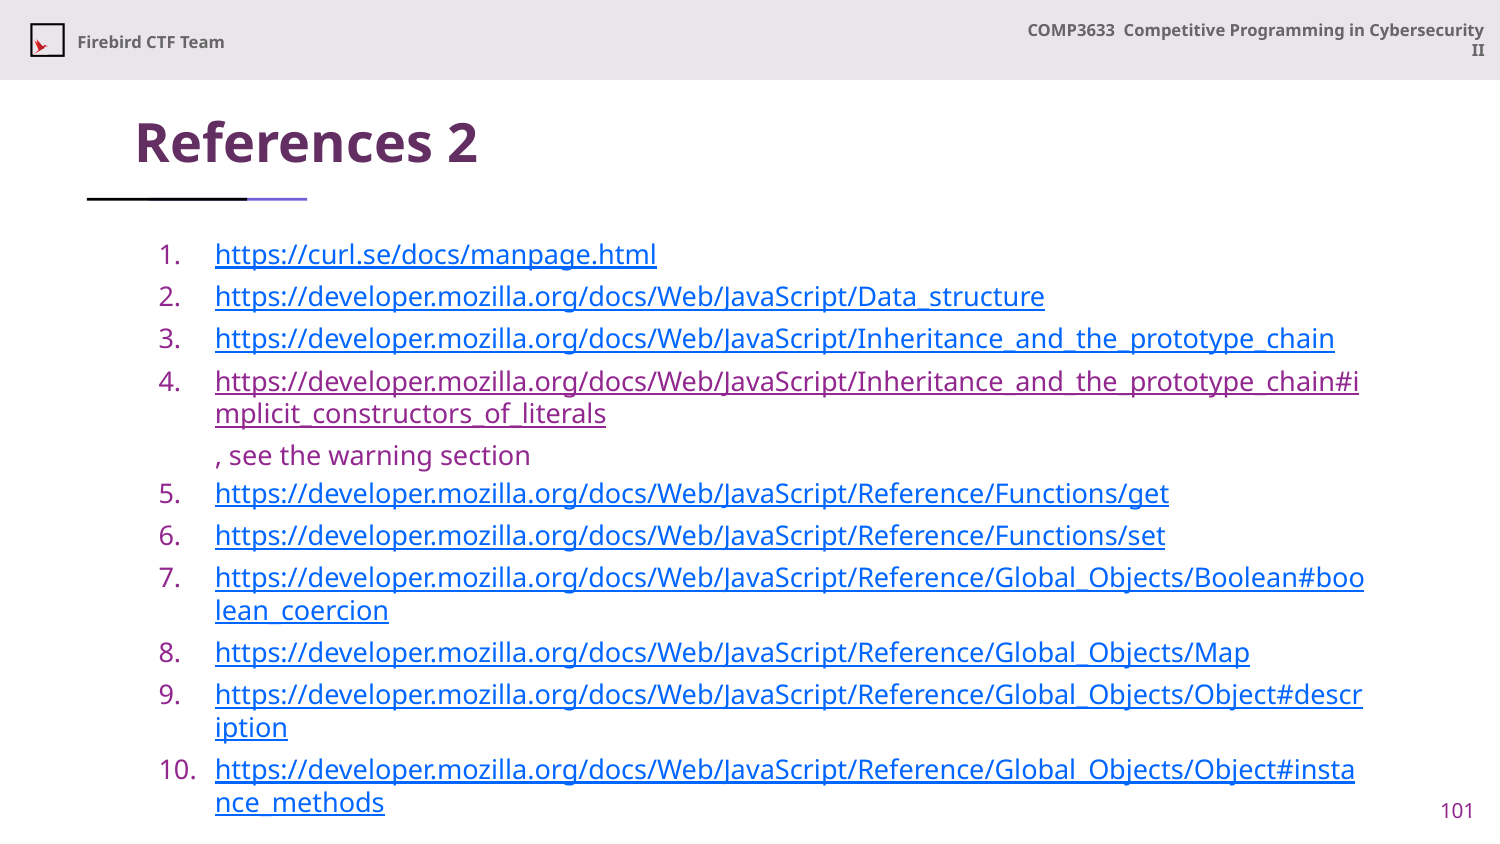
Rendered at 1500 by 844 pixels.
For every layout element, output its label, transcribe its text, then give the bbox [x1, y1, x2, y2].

list https://curl.se/docs/manpage.html https://developer.mozilla.org/docs/Web/JavaScript/Data_structure https://developer.mozilla.org/docs/Web/JavaScript/Inheritance_and_the_prototype_chain https://developer.mozilla.org/docs/Web/JavaScript/Inheritance_and_the_prototype_chain#implicit_constructors_of_literals, see the warning section https://developer.mozilla.org/docs/Web/JavaScript/Reference/Functions/get https://developer.mozilla.org/docs/Web/JavaScript/Reference/Functions/set https://developer.mozilla.org/docs/Web/JavaScript/Reference/Global_Objects/Boolean#boolean_coercion https://developer.mozilla.org/docs/Web/JavaScript/Reference/Global_Objects/Map https://developer.mozilla.org/docs/Web/JavaScript/Reference/Global_Objects/Object#description https://developer.mozilla.org/docs/Web/JavaScript/Reference/Global_Objects/Object#instance_methods [119, 216, 1381, 780]
slide_number 101 [1400, 779, 1491, 844]
title References 2 [119, 93, 1381, 182]
picture [26, 19, 69, 61]
